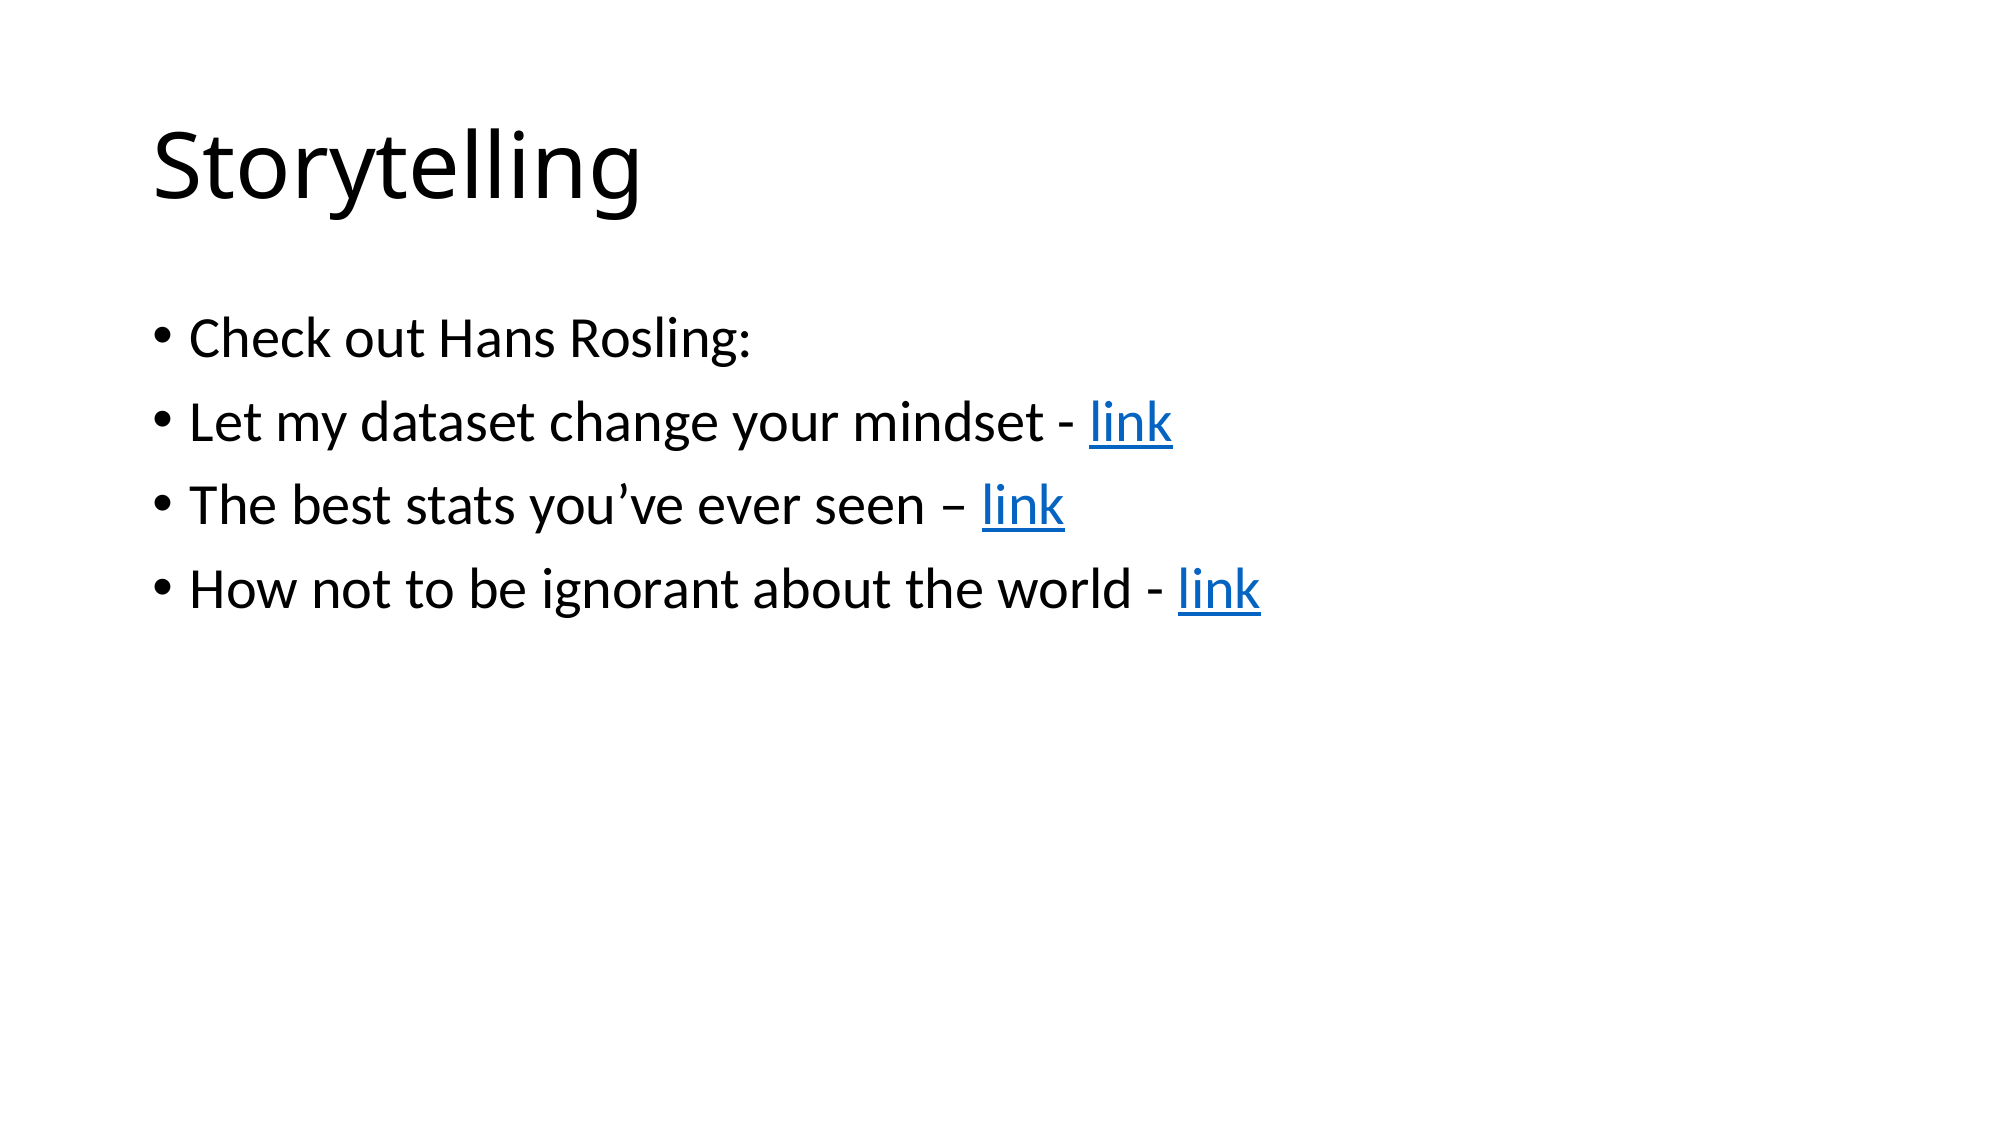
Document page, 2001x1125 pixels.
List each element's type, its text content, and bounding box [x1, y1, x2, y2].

title Storytelling [137, 59, 1863, 278]
list Check out Hans Rosling: Let my dataset change your mindset - link The best stats you’ve ever seen – link How not to be ignorant about the world - link [137, 299, 1863, 1014]
